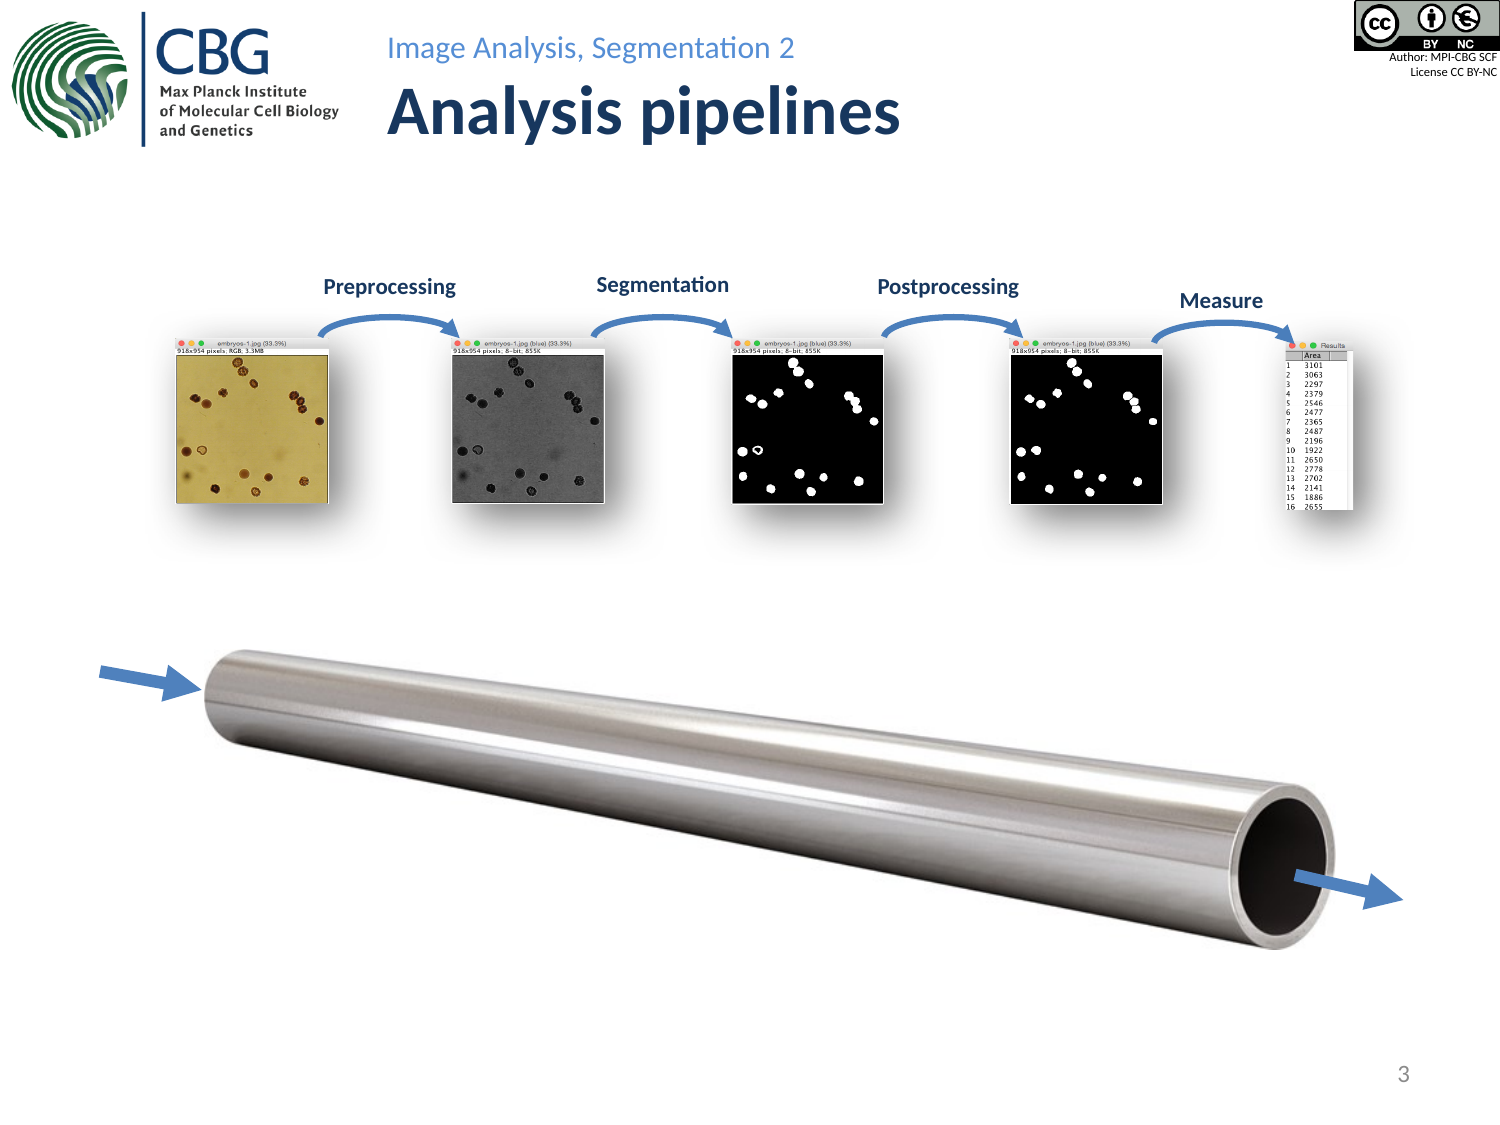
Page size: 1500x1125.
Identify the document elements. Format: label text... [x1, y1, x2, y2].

picture [11, 11, 339, 147]
picture [1354, 0, 1500, 19]
title Image Analysis, Segmentation 2 Analysis pipelines [372, 19, 1500, 157]
slide_number 3 [1074, 1042, 1425, 1103]
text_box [99, 649, 1404, 951]
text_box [174, 262, 1354, 510]
